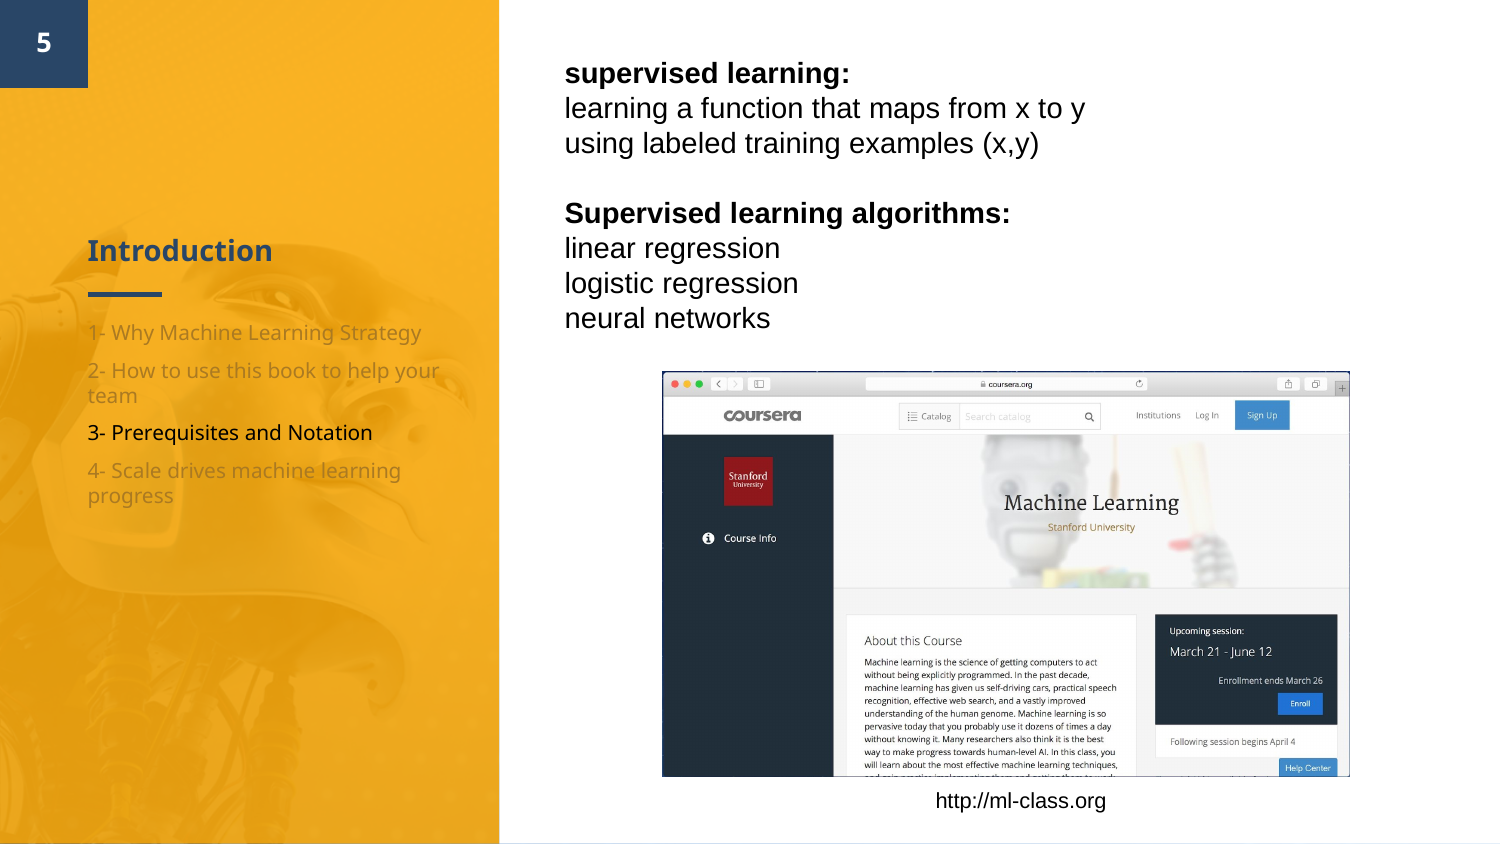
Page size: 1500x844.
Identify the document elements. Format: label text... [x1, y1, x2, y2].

title Introduction [72, 171, 425, 283]
text_box http://ml-class.org [920, 786, 1122, 820]
slide_number 5 [0, 0, 89, 88]
text_box 1- Why Machine Learning Strategy 2- How to use this book to help your team 3- Prerequisites and Notation 4- Scale drives machine learning progress [72, 304, 475, 822]
text_box supervised learning​: learning a function that maps from x to y using labeled training examples (x,y) Supervised learning algorithms: linear regression logistic regression neural networks [549, 46, 1300, 342]
picture [662, 371, 1351, 778]
